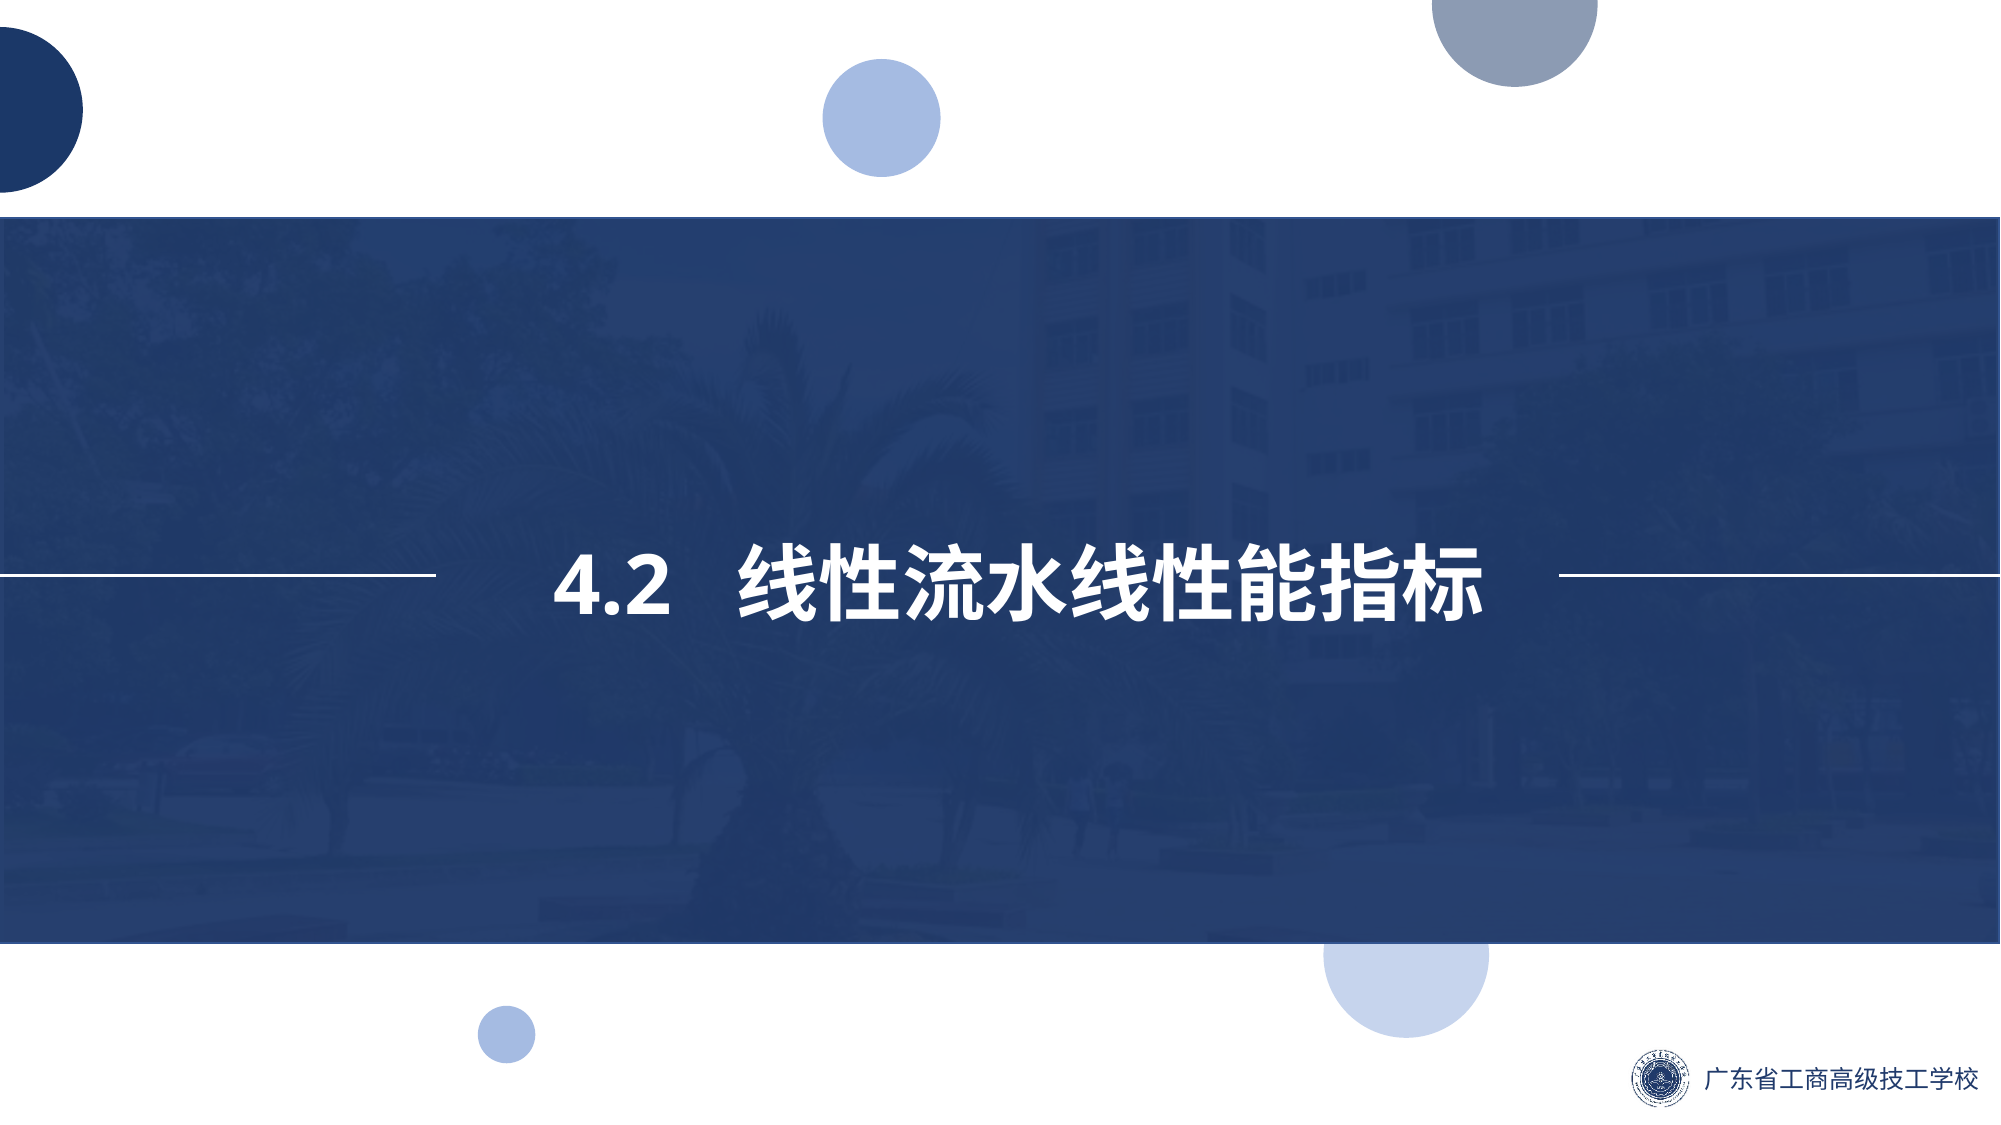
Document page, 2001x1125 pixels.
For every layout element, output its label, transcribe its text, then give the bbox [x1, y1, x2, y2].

picture [1629, 1047, 1691, 1109]
title 4.2 线性流水线性能指标 [377, 478, 1661, 696]
